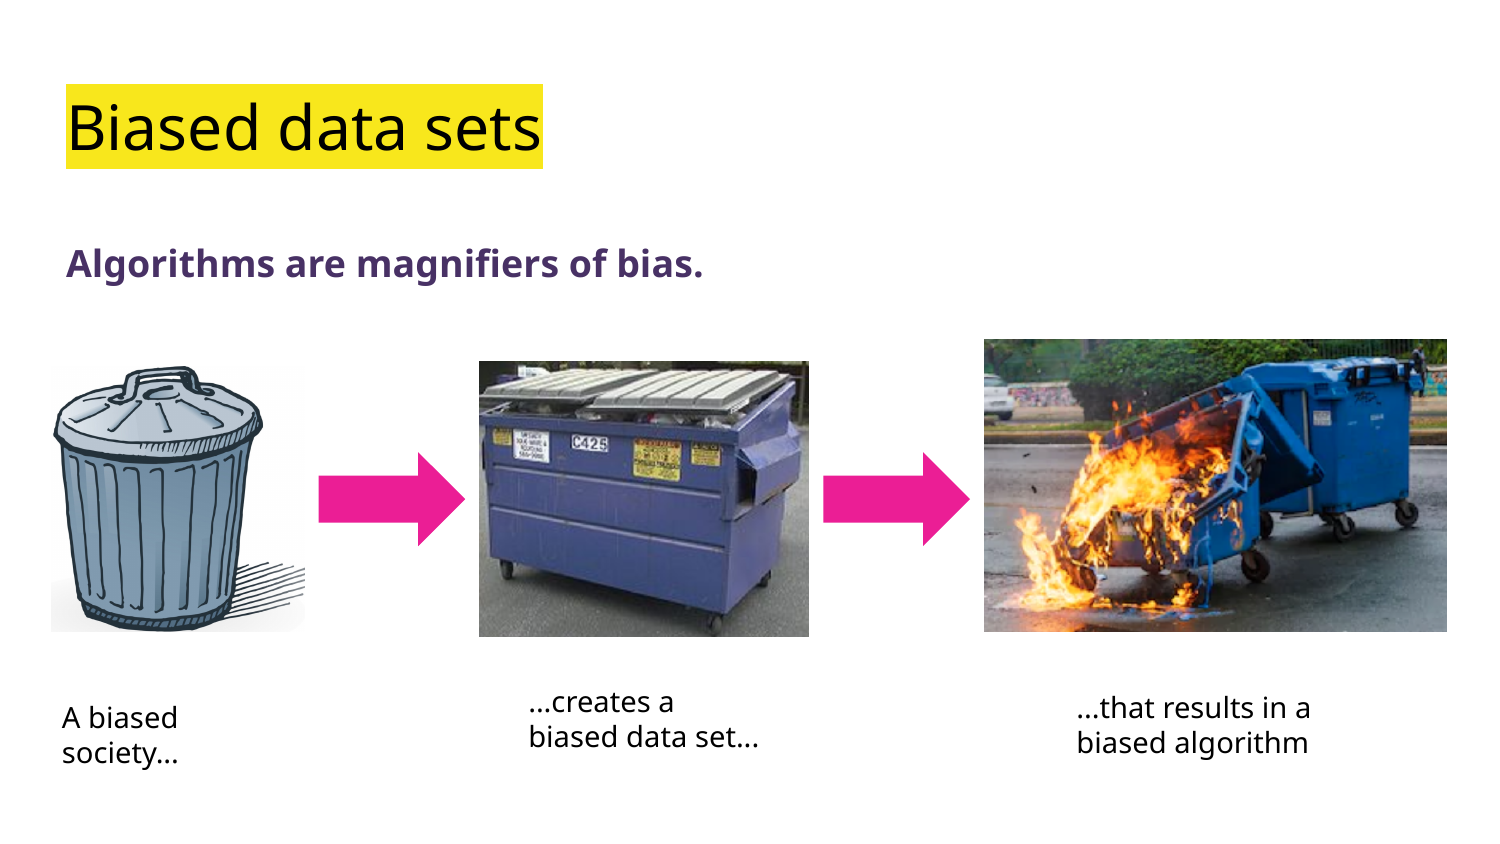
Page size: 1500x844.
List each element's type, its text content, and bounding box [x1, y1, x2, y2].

text_box A biased society... [46, 684, 309, 747]
list Algorithms are magnifiers of bias. [51, 202, 1449, 297]
picture [984, 339, 1447, 632]
title Biased data sets [51, 72, 1449, 167]
text_box [823, 452, 971, 547]
text_box ...creates a biased data set... [513, 668, 776, 763]
text_box [318, 452, 466, 547]
picture [50, 366, 305, 632]
picture [479, 361, 810, 638]
text_box ...that results in a biased algorithm [1061, 674, 1370, 757]
